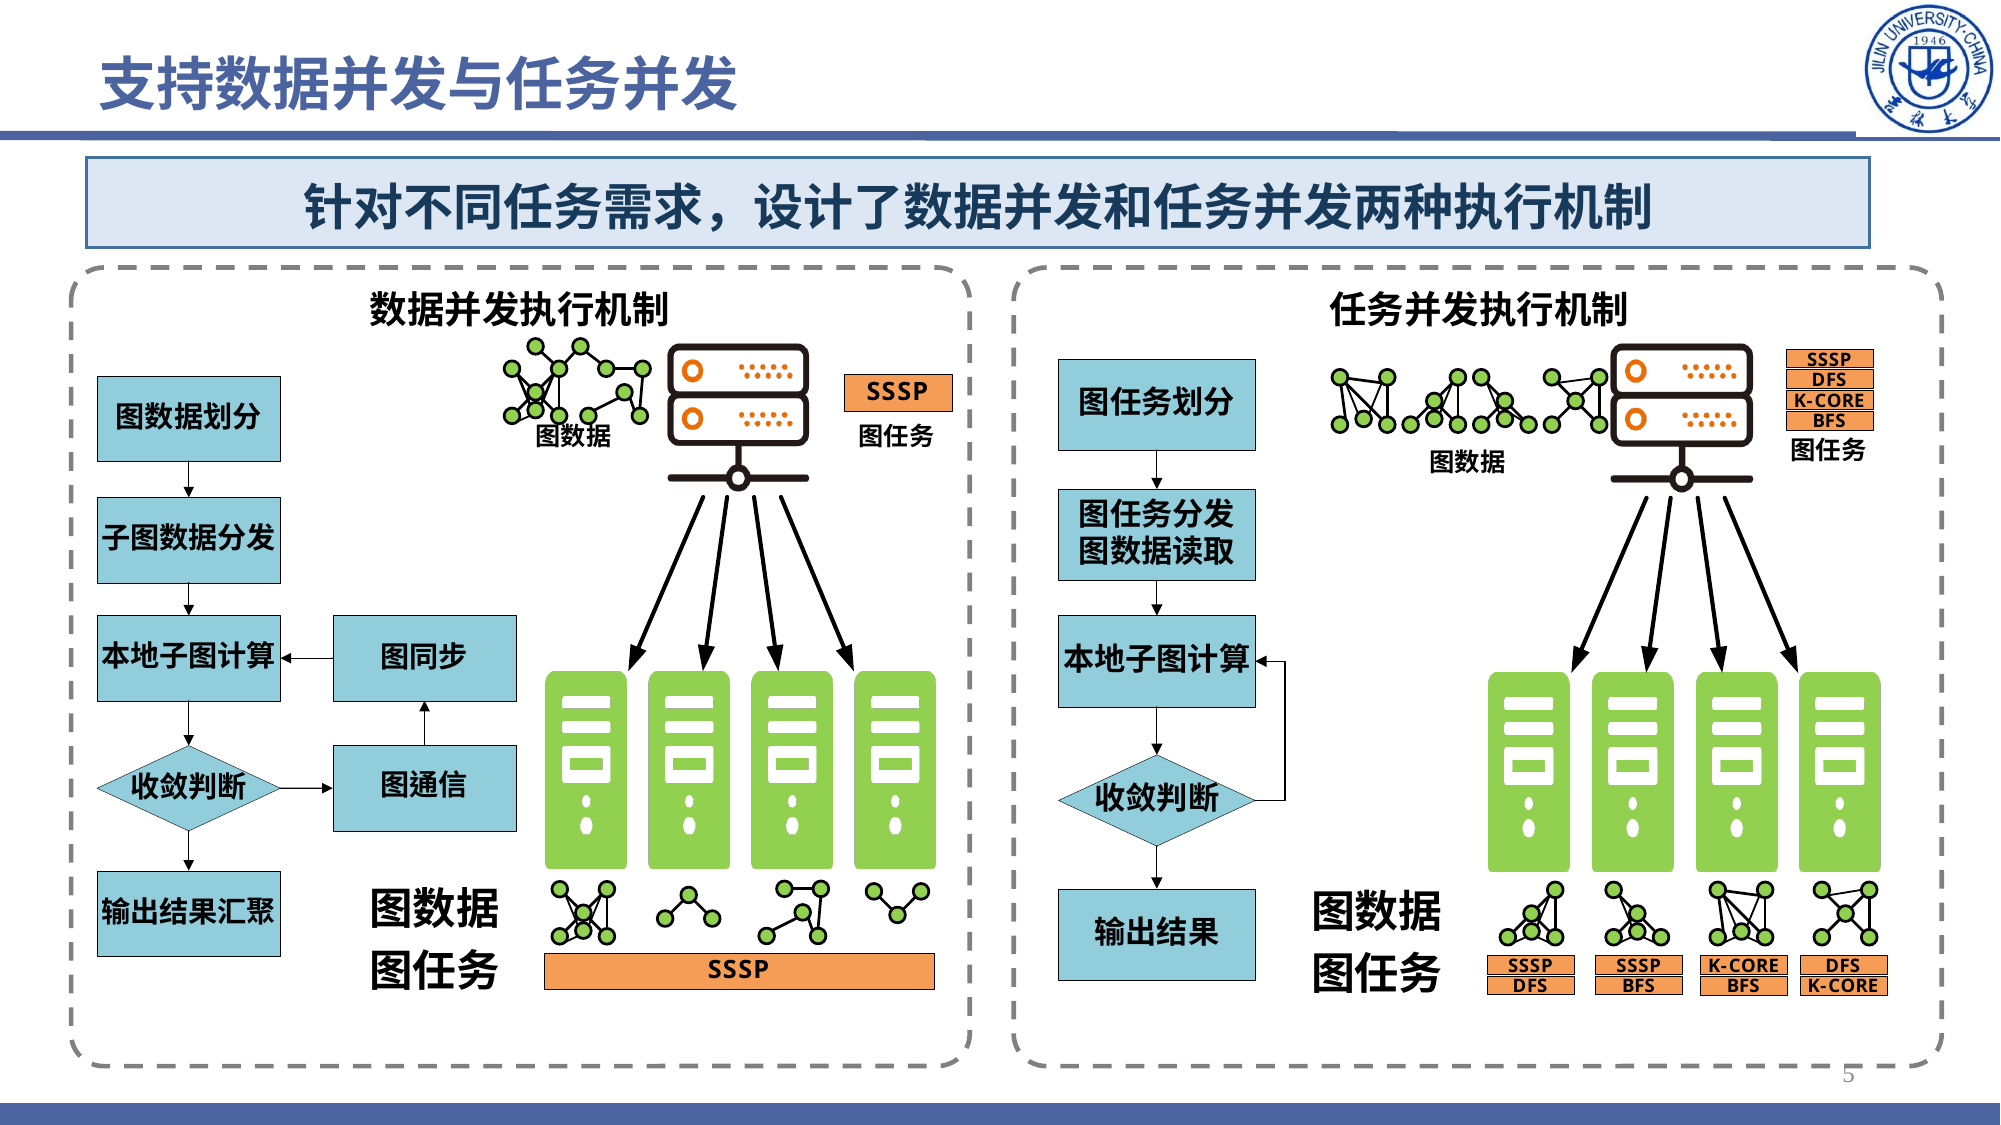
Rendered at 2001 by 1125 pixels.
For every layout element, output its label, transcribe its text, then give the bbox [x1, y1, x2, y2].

picture [1856, 4, 2000, 137]
picture [1045, 333, 1906, 1025]
text_box [0, 1102, 2000, 1125]
text_box [1013, 266, 1943, 1067]
text_box 数据并发执行机制 [355, 278, 700, 333]
slide_number 5 [1605, 1067, 1870, 1103]
text_box [70, 266, 971, 1067]
text_box 针对不同任务需求，设计了数据并发和任务并发两种执行机制 [86, 157, 1870, 248]
text_box 支持数据并发与任务并发 [83, 4, 963, 125]
picture [84, 333, 962, 1022]
